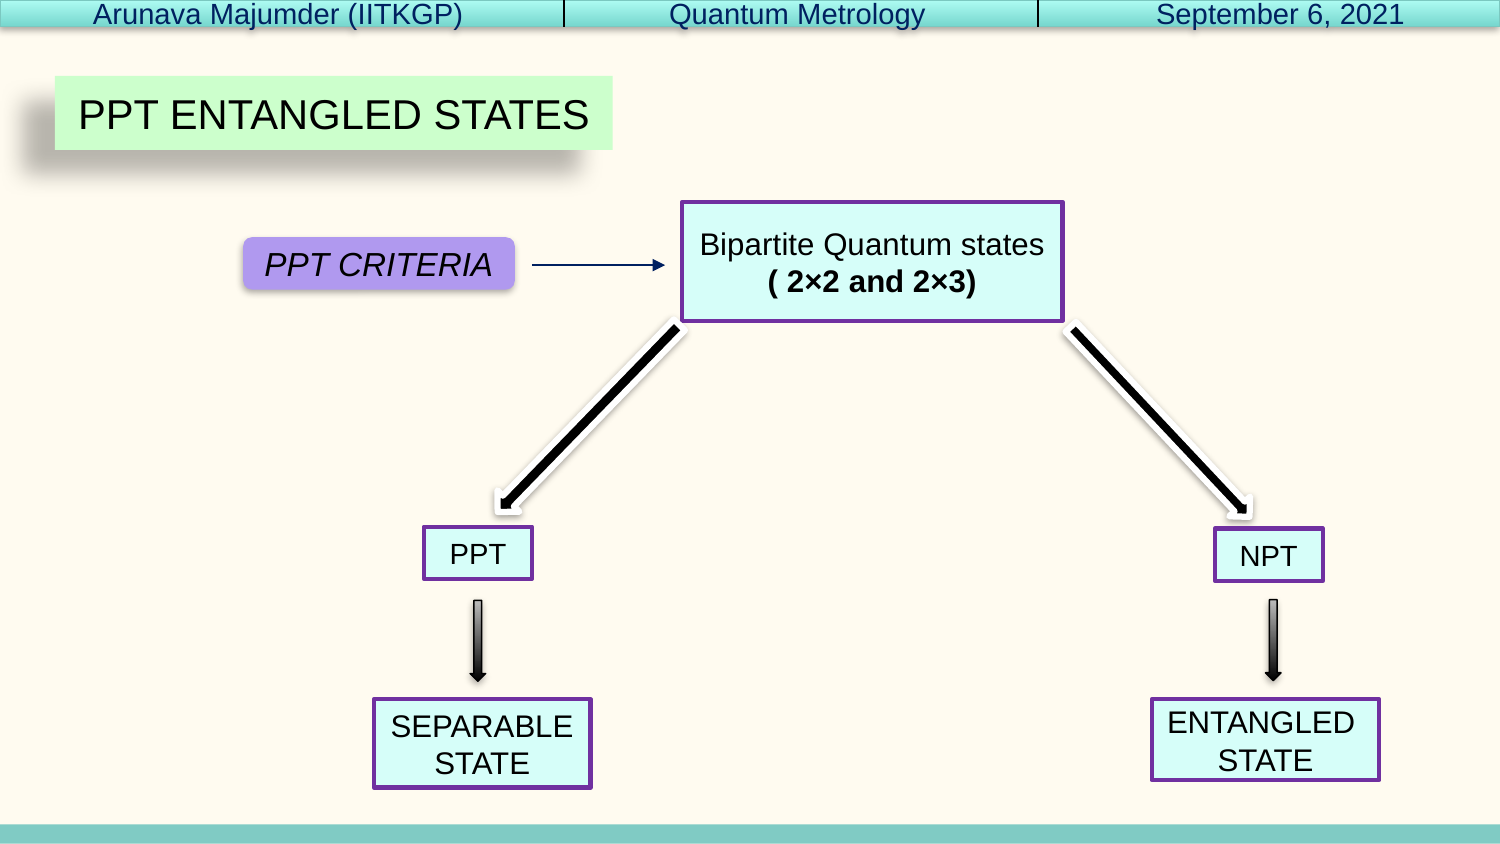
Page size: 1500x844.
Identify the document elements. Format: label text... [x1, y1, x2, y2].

text_box Bipartite Quantum states ( 2×2 and 2×3) [680, 200, 1065, 323]
text_box Arunava Majumder (IITKGP) Quantum Metrology September 6, 2021 [565, 0, 1037, 27]
text_box ENTANGLED STATE [1150, 697, 1381, 782]
text_box Arunava Majumder (IITKGP) Quantum Metrology September 6, 2021 [1039, 0, 1500, 27]
text_box Arunava Majumder (IITKGP) Quantum Metrology September 6, 2021 [0, 0, 563, 27]
text_box PPT ENTANGLED STATES [53, 74, 615, 152]
text_box [0, 822, 1500, 844]
text_box [1264, 598, 1282, 682]
text_box [469, 599, 487, 682]
text_box NPT [1213, 526, 1325, 583]
text_box SEPARABLE STATE [372, 697, 593, 790]
text_box PPT [422, 525, 534, 581]
text_box PPT CRITERIA [241, 235, 517, 292]
text_box [494, 316, 689, 516]
text_box [1062, 318, 1254, 520]
